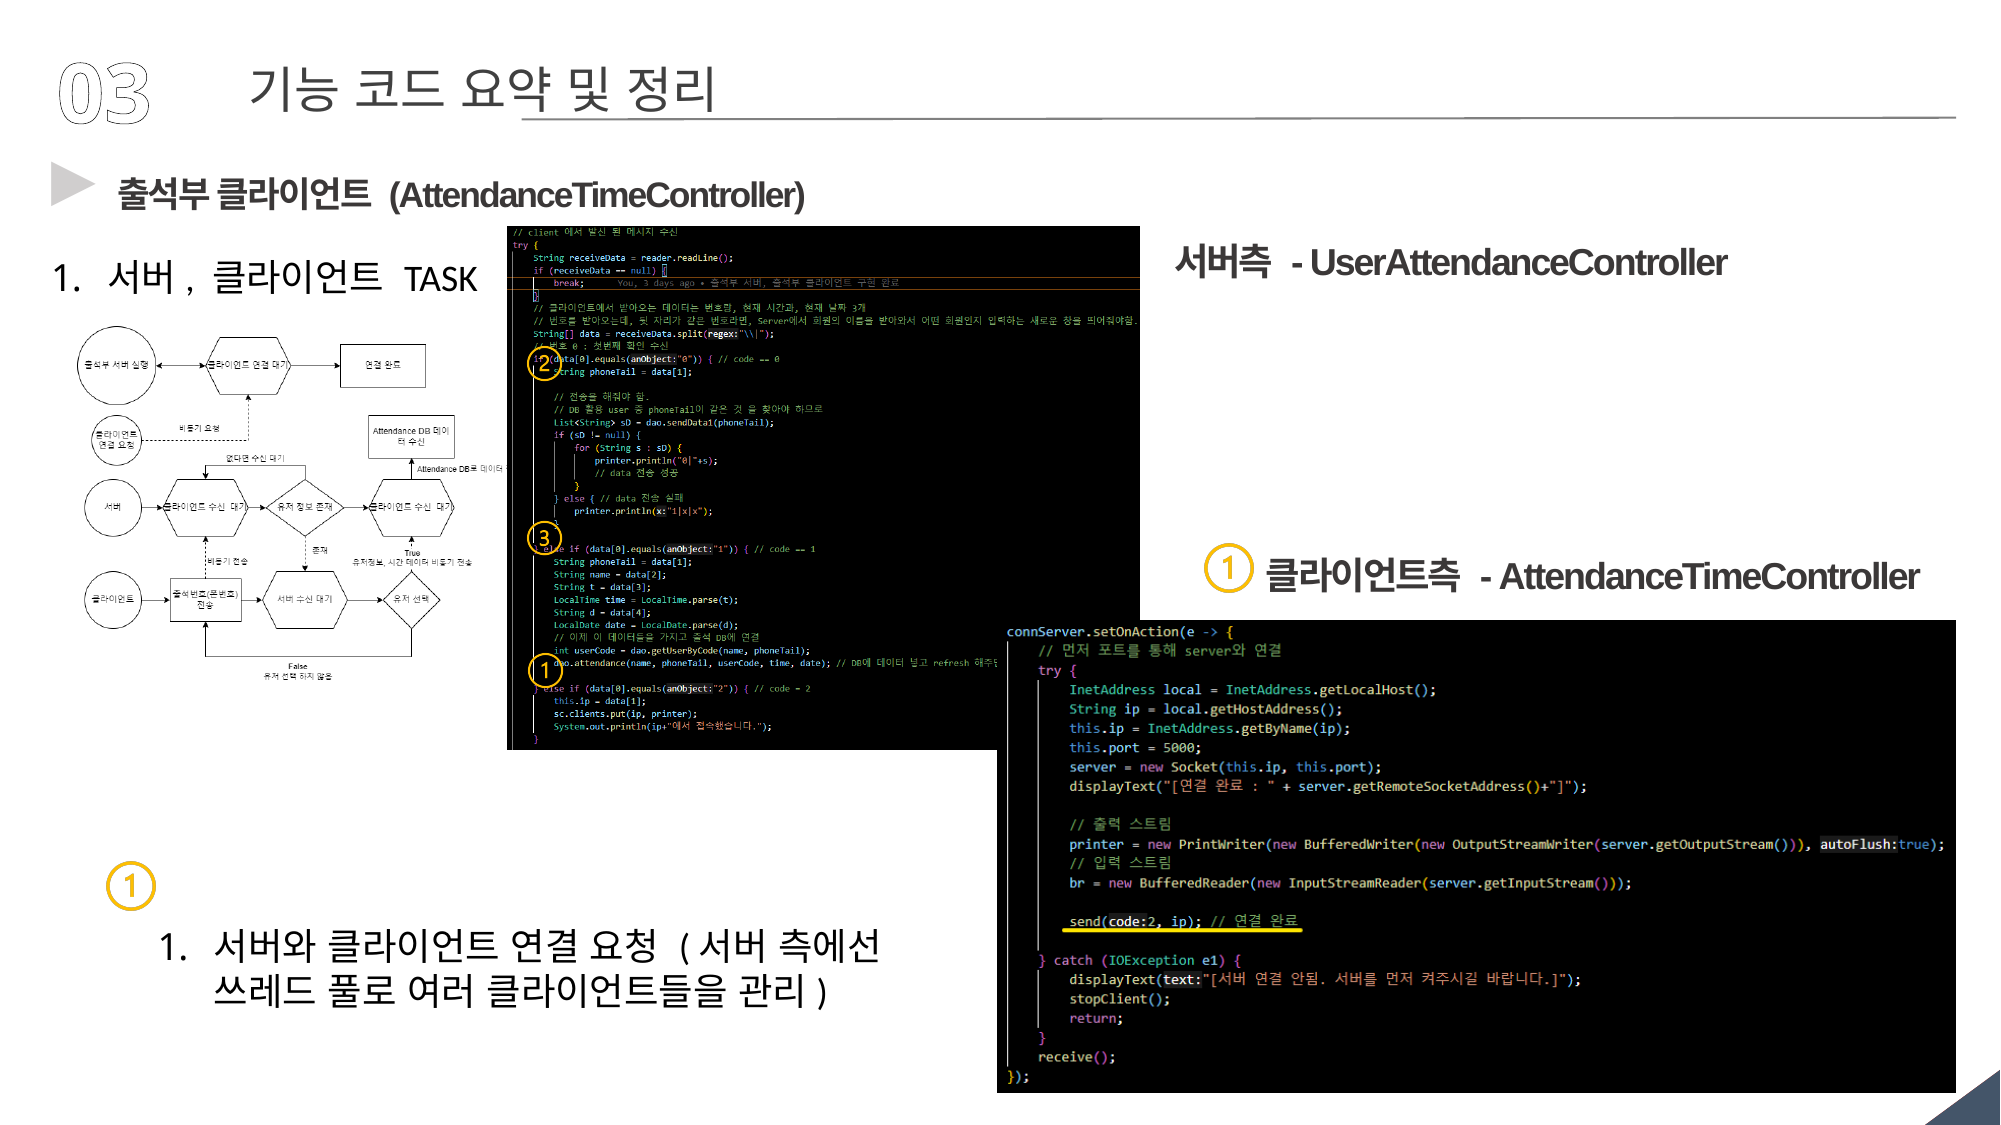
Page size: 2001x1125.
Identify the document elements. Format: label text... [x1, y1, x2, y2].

picture [77, 226, 1956, 1093]
text_box 클라이언트측 - AttendanceTimeController [1251, 544, 1949, 605]
text_box 서버, 클라이언트 TASK [36, 246, 507, 307]
text_box 서버와 클라이언트 연결 요청 (서버 측에선 쓰레드 풀로 여러 클라이언트들을 관리) [142, 915, 992, 1021]
text_box 출석부 클라이언트 (AttendanceTimeController) [102, 143, 865, 222]
text_box 서버측 - UserAttendanceController [1159, 230, 1757, 291]
text_box 기능 코드 요약 및 정리 [233, 51, 734, 127]
text_box 03 [41, 32, 233, 143]
text_box ▶ [36, 134, 119, 219]
picture [101, 856, 161, 916]
picture [1199, 538, 1259, 598]
